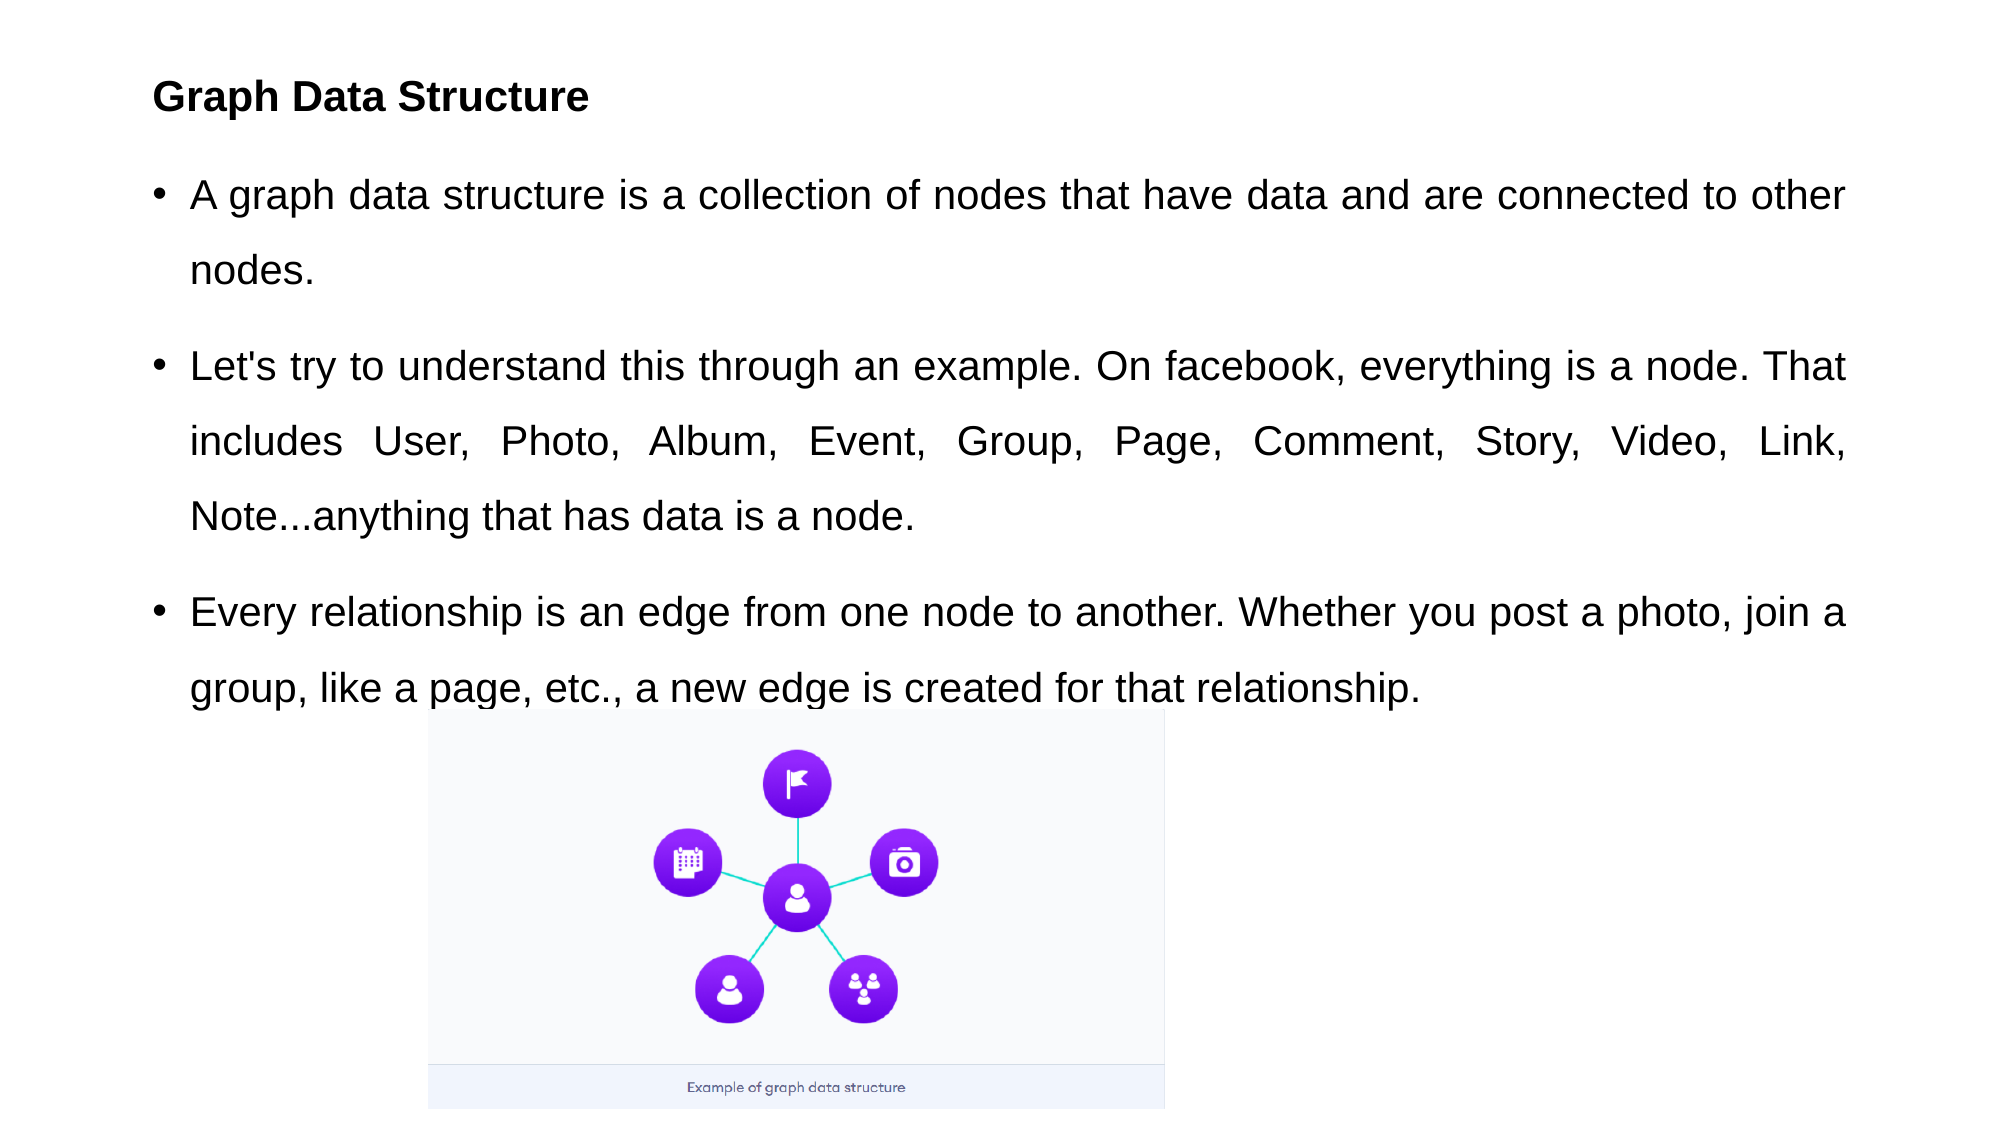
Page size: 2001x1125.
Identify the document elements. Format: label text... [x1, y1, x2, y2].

title Graph Data Structure [137, 65, 1863, 135]
list A graph data structure is a collection of nodes that have data and are connected to other nodes. Let's try to understand this through an example. On facebook, everything is a node. That includes User, Photo, Album, Event, Group, Page, Comment, Story, Video, Link, Note...anything that has data is a node. Every relationship is an edge from one node to another. Whether you post a photo, join a group, like a page, etc., a new edge is created for that relationship. [137, 135, 1863, 1109]
picture [428, 709, 1165, 1109]
